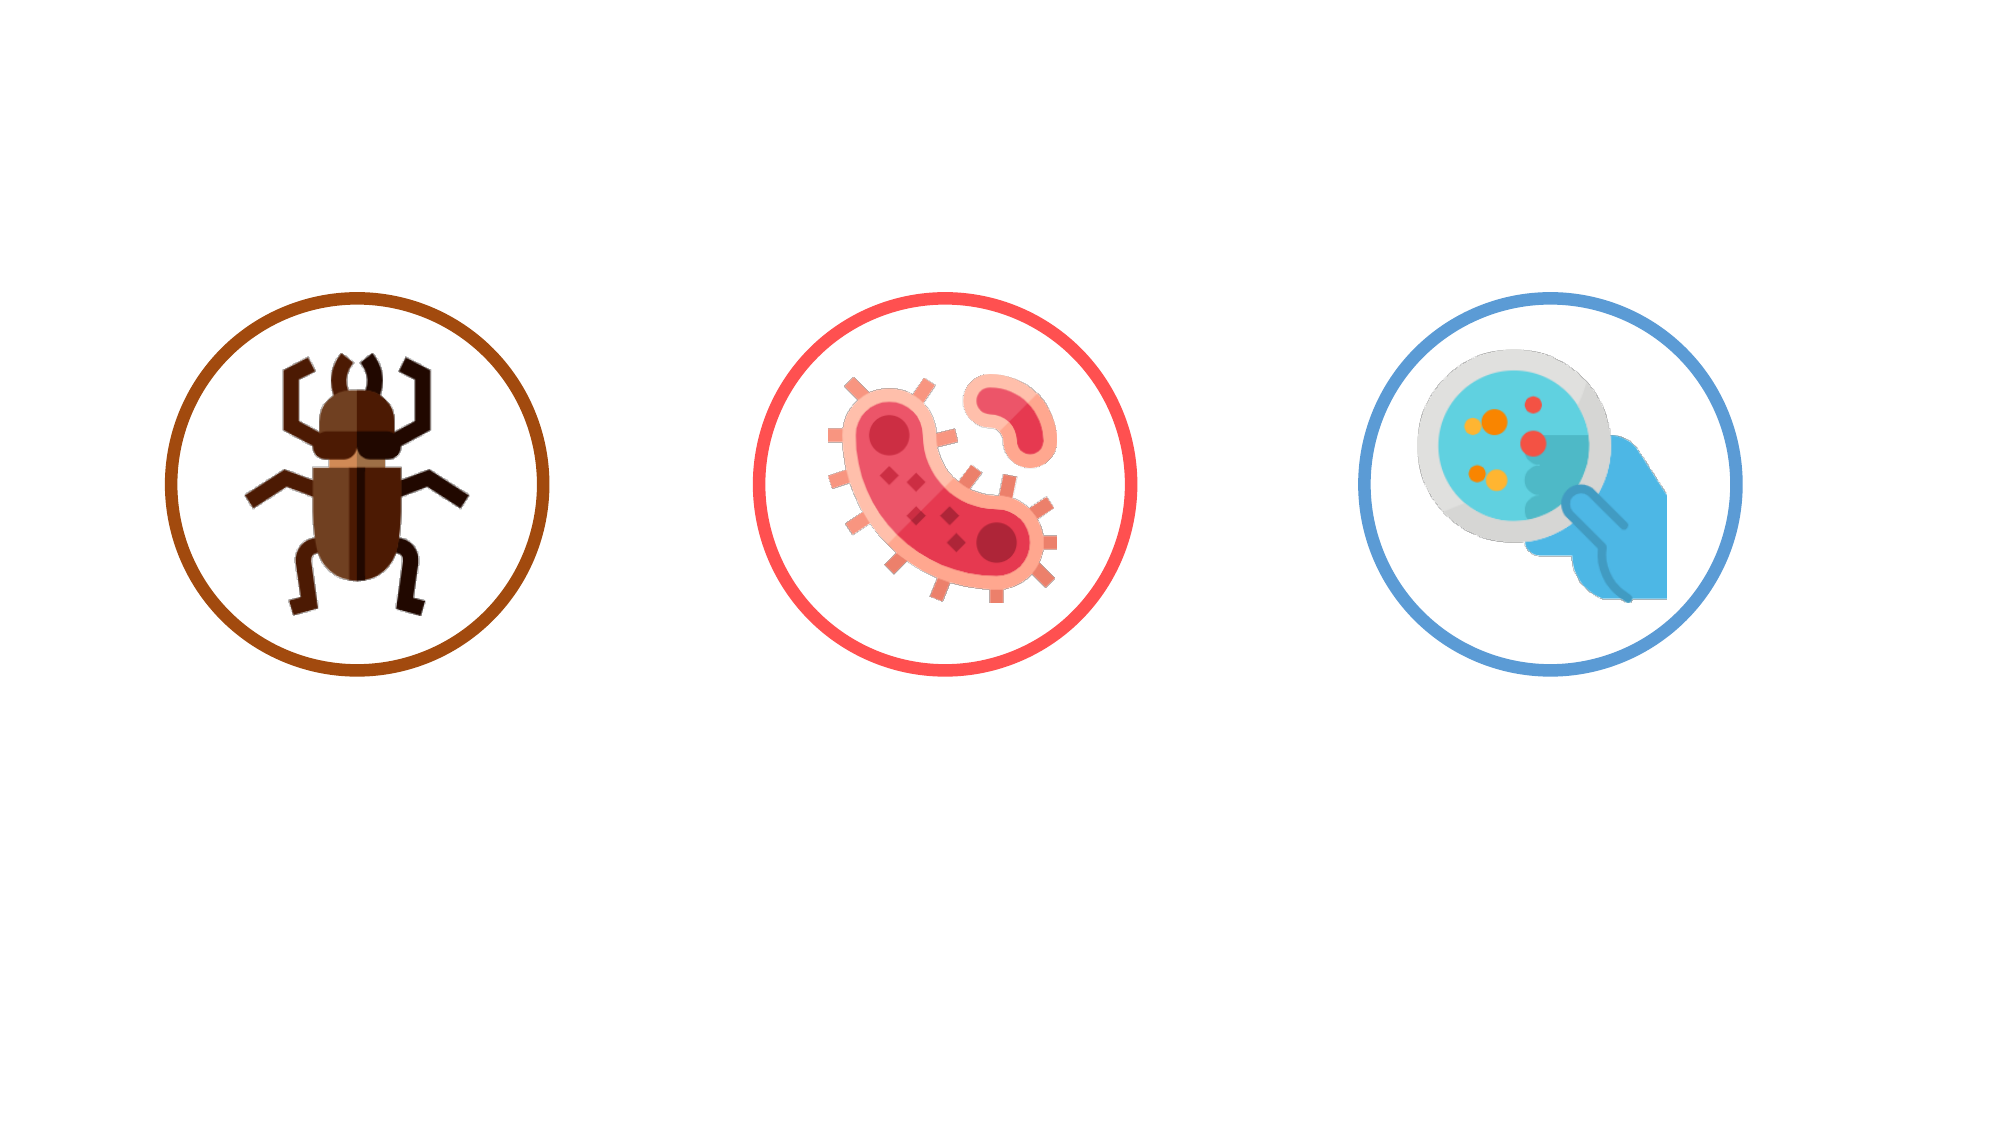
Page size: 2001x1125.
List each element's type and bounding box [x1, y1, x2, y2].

picture [827, 374, 1057, 603]
text_box [1363, 297, 1738, 672]
text_box [170, 297, 545, 672]
picture [244, 353, 470, 616]
text_box [758, 297, 1133, 672]
picture [1417, 349, 1667, 603]
